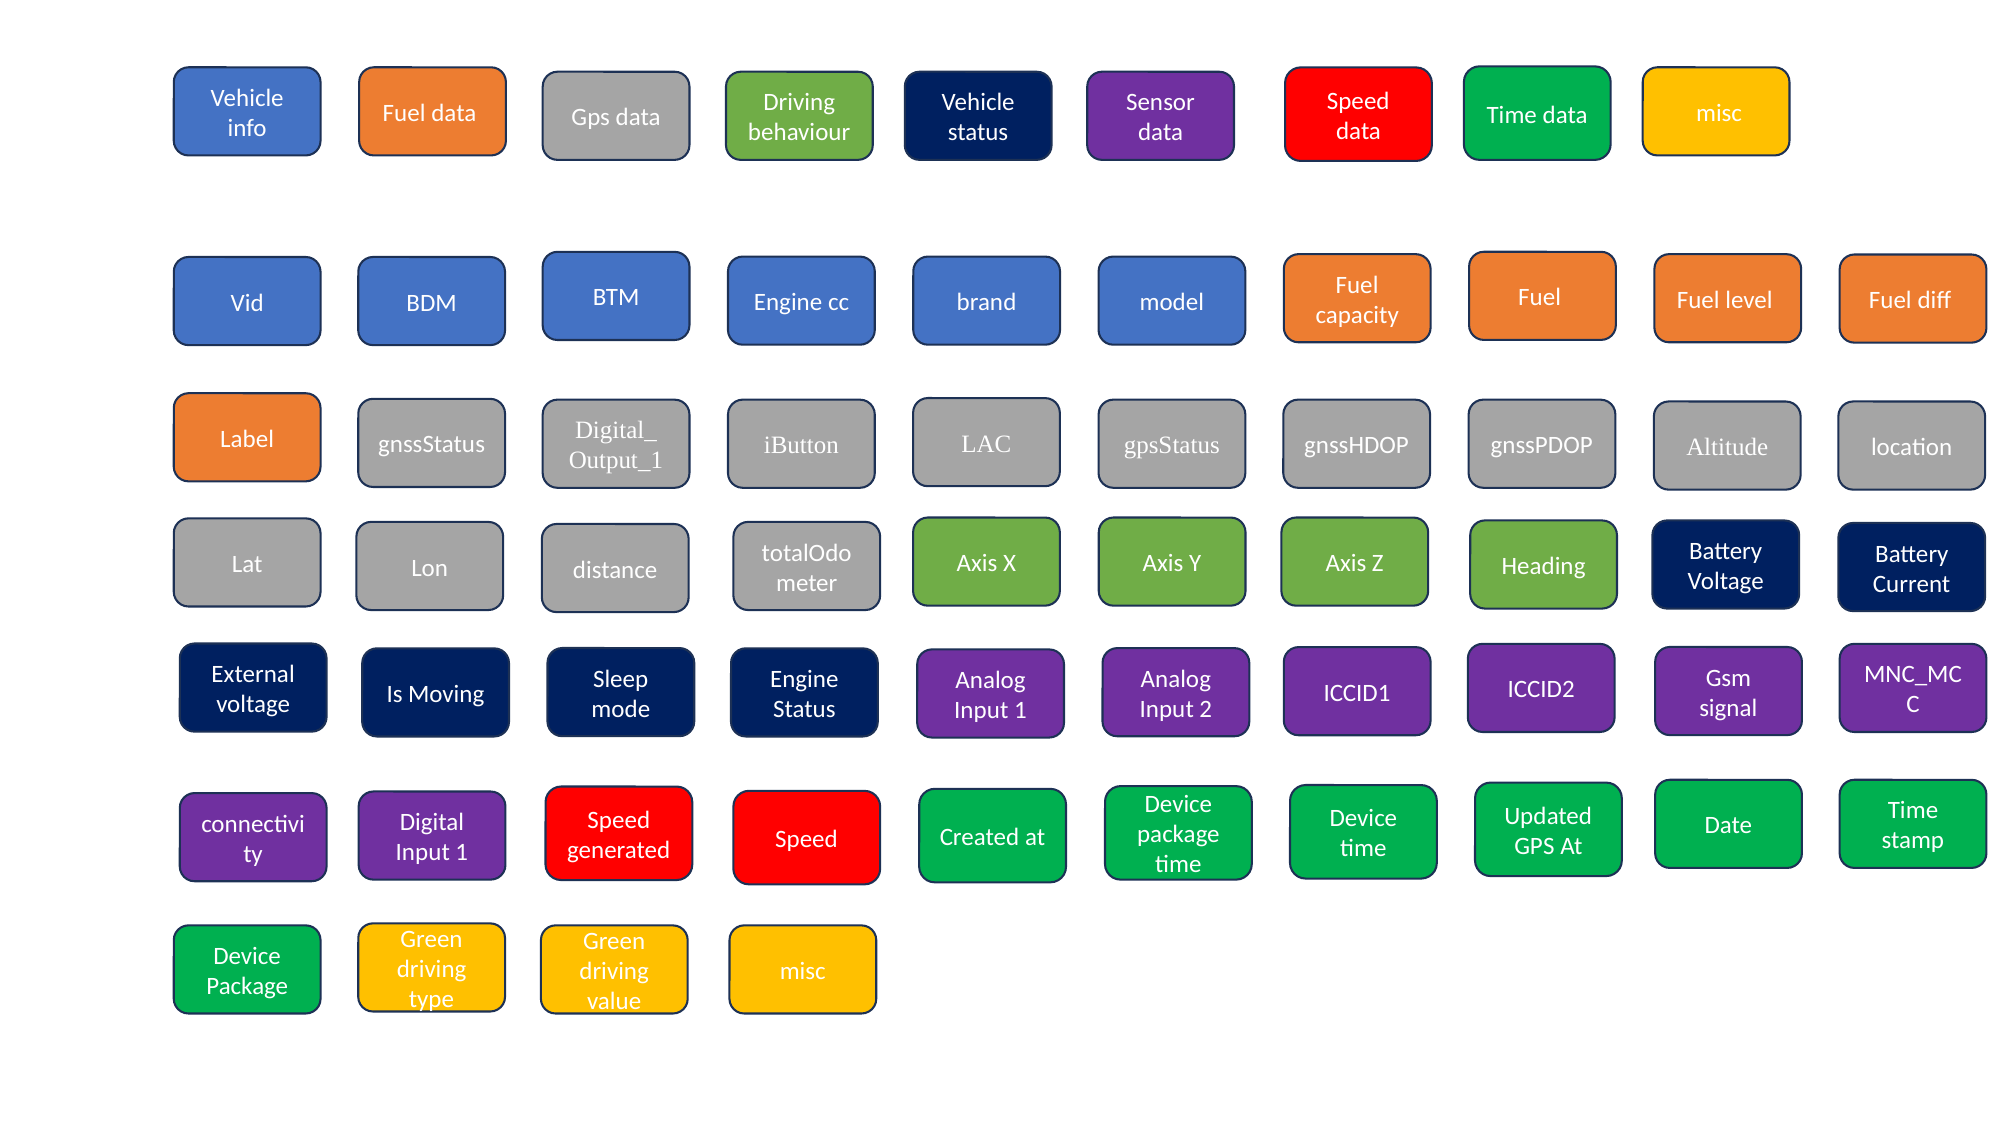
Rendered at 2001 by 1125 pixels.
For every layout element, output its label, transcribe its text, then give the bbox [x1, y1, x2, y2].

text_box Speed generated [544, 785, 694, 882]
text_box Vid [172, 255, 322, 347]
text_box model [1097, 255, 1247, 346]
text_box Speed [732, 789, 882, 886]
text_box iButton [726, 398, 876, 489]
text_box Analog Input 1 [916, 648, 1066, 739]
text_box Device time [1288, 783, 1438, 880]
text_box Lon [355, 520, 505, 612]
text_box LAC [912, 396, 1061, 488]
text_box Gsm signal [1654, 645, 1803, 737]
text_box Sensor data [1086, 70, 1236, 161]
text_box Device package time [1103, 785, 1253, 881]
text_box brand [912, 255, 1062, 346]
text_box Engine cc [726, 255, 876, 346]
text_box connectivity [178, 792, 328, 883]
text_box gnssPDOP [1467, 398, 1617, 489]
text_box Gps data [541, 70, 691, 161]
text_box MNC_MCC [1838, 642, 1988, 734]
text_box External voltage [178, 642, 328, 733]
text_box Digital Input 1 [357, 790, 507, 881]
text_box Analog Input 2 [1101, 647, 1251, 738]
text_box Green driving type [357, 922, 507, 1013]
text_box Heading [1469, 519, 1619, 610]
text_box Fuel [1468, 250, 1617, 341]
text_box Time data [1462, 65, 1612, 161]
text_box Vehicle status [903, 70, 1053, 161]
text_box Axis X [912, 516, 1061, 607]
text_box ICCID1 [1282, 646, 1432, 737]
text_box Fuel capacity [1282, 253, 1432, 344]
text_box ICCID2 [1466, 642, 1616, 734]
text_box Sleep mode [546, 646, 696, 738]
text_box misc [1641, 66, 1791, 157]
text_box Updated GPS At [1473, 781, 1623, 878]
text_box Created at [918, 787, 1068, 884]
text_box BDM [357, 255, 507, 347]
text_box location [1837, 400, 1987, 491]
text_box Vehicle info [172, 66, 322, 157]
text_box Date [1654, 778, 1803, 869]
text_box Device Package [172, 924, 322, 1015]
text_box Fuel level [1653, 253, 1803, 344]
text_box Altitude [1652, 400, 1802, 491]
text_box Axis Z [1280, 516, 1430, 607]
text_box Green driving value [539, 924, 689, 1015]
text_box Battery Voltage [1651, 519, 1801, 610]
text_box Axis Y [1097, 516, 1247, 607]
text_box Is Moving [361, 647, 511, 738]
text_box misc [728, 924, 878, 1015]
text_box Engine Status [729, 647, 879, 738]
text_box BTM [541, 250, 691, 342]
text_box Time stamp [1838, 778, 1988, 869]
text_box Fuel diff [1838, 253, 1988, 344]
text_box gpsStatus [1097, 398, 1247, 489]
text_box distance [540, 522, 690, 614]
text_box Label [172, 392, 322, 483]
text_box gnssHDOP [1282, 398, 1432, 489]
text_box Speed data [1284, 66, 1433, 162]
text_box Fuel data [358, 66, 507, 157]
text_box Driving behaviour [724, 70, 874, 161]
text_box Battery Current [1837, 521, 1987, 613]
text_box gnssStatus [357, 397, 507, 489]
text_box Lat [172, 517, 322, 608]
text_box Digital_ Output_1 [541, 398, 691, 489]
text_box totalOdometer [732, 520, 882, 612]
